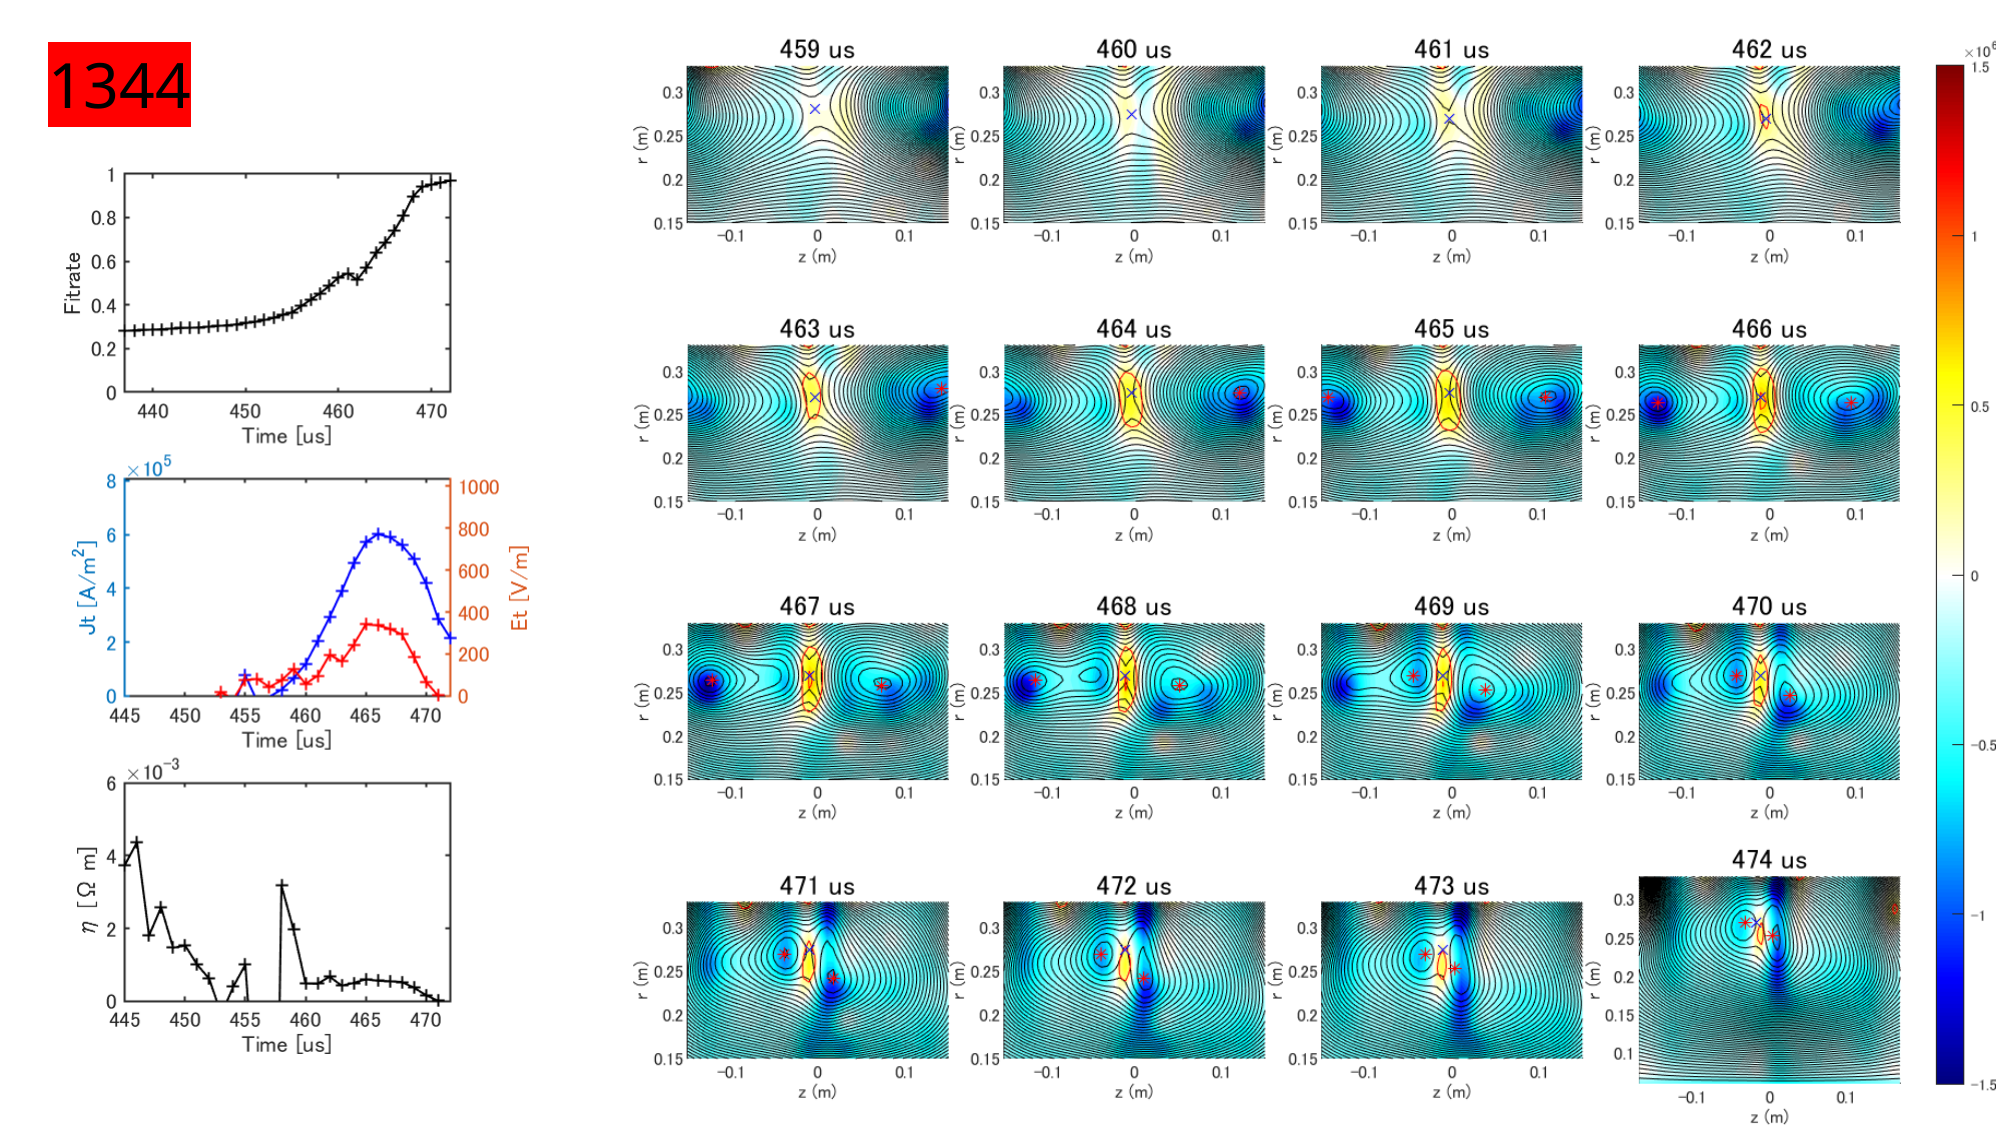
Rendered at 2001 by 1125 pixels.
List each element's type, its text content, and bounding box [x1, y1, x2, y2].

title 1344 [33, 43, 631, 133]
picture [60, 152, 530, 1114]
picture [631, 20, 1996, 1125]
